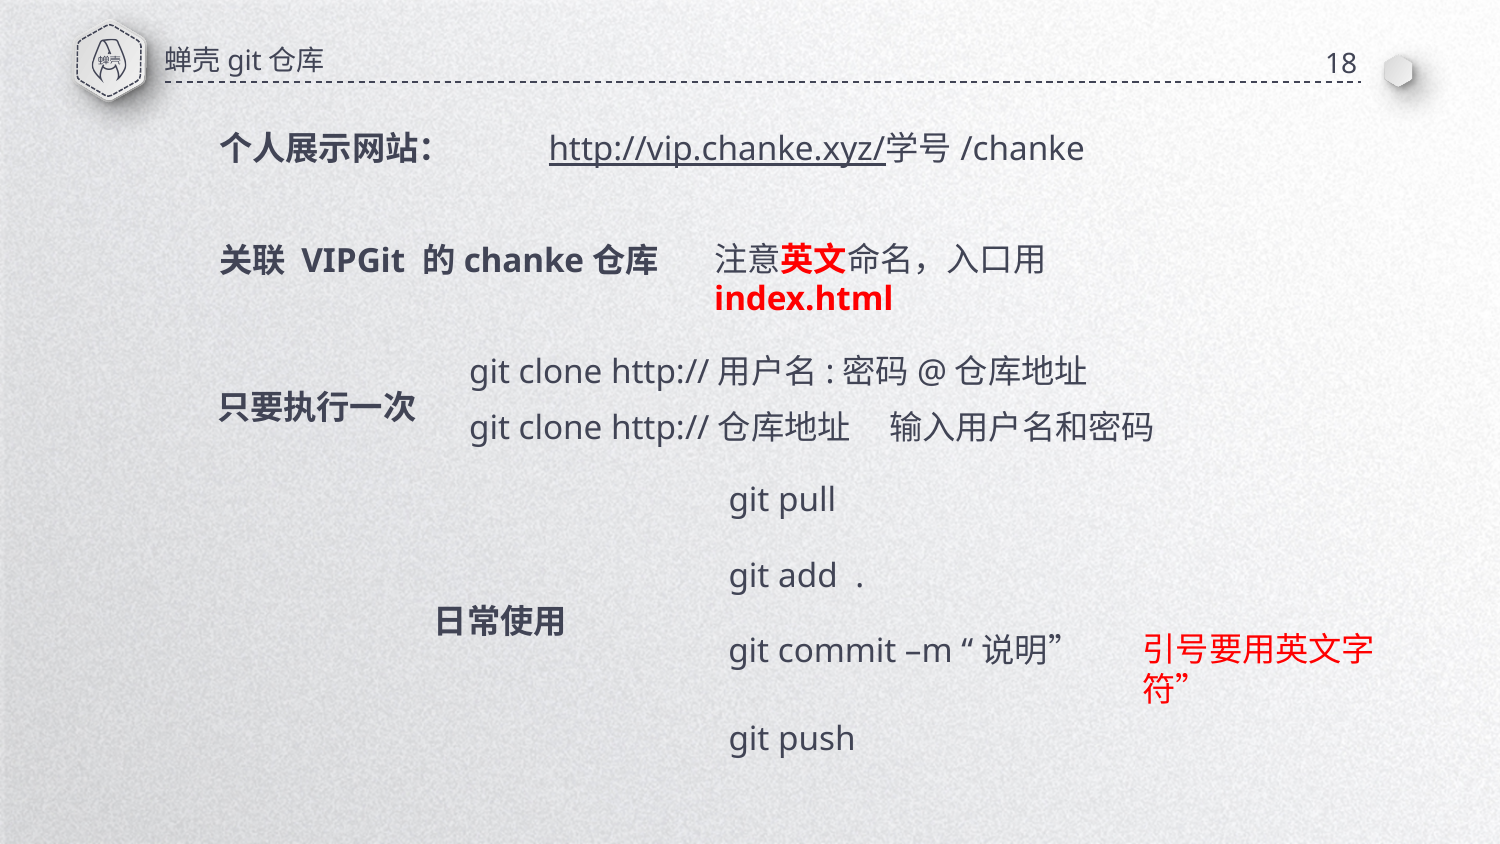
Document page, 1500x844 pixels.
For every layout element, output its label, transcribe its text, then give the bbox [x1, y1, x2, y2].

text_box git push [717, 711, 879, 763]
text_box git commit –m “说明” [717, 624, 1131, 676]
text_box 只要执行一次 [205, 380, 458, 432]
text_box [67, 23, 151, 98]
text_box git add . [717, 548, 879, 600]
text_box git clone http://仓库地址 [458, 400, 878, 452]
text_box 关联 VIPGit 的chanke仓库 [208, 233, 749, 285]
text_box git pull [717, 472, 879, 524]
text_box git clone http://用户名:密码@仓库地址 [458, 345, 1161, 397]
text_box 18 [1316, 41, 1370, 84]
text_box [1382, 56, 1415, 86]
text_box 输入用户名和密码 [878, 400, 1209, 452]
text_box 引号要用英文字符” [1131, 622, 1421, 714]
text_box 蝉壳git仓库 [156, 37, 644, 81]
text_box 注意英文命名，入口用index.html [702, 232, 1243, 324]
text_box 日常使用 [422, 594, 612, 646]
text_box 个人展示网站： [208, 121, 467, 173]
text_box http://vip.chanke.xyz/学号/chanke [537, 121, 1294, 179]
picture [0, 0, 1500, 844]
